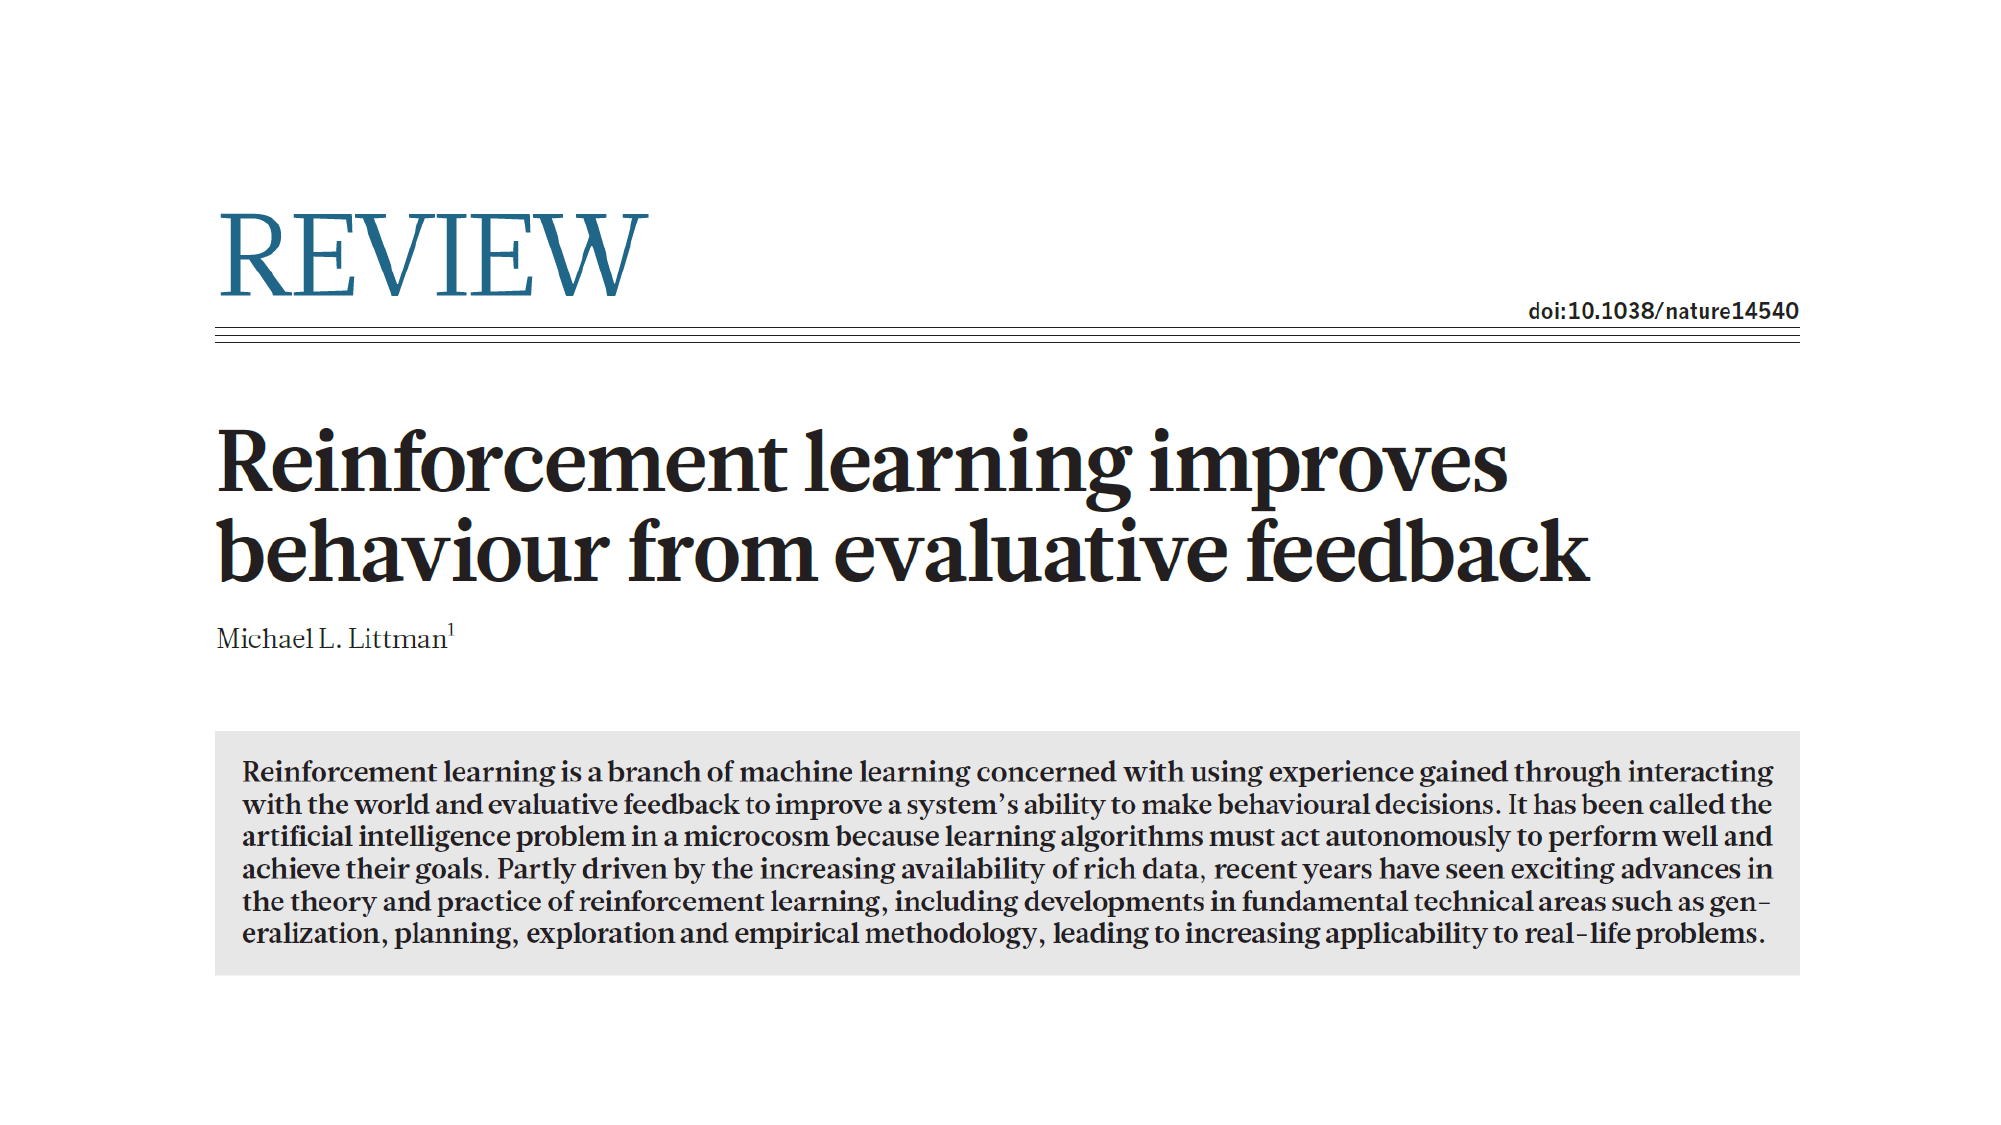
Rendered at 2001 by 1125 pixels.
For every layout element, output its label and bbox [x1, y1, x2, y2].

picture [105, 126, 1895, 999]
